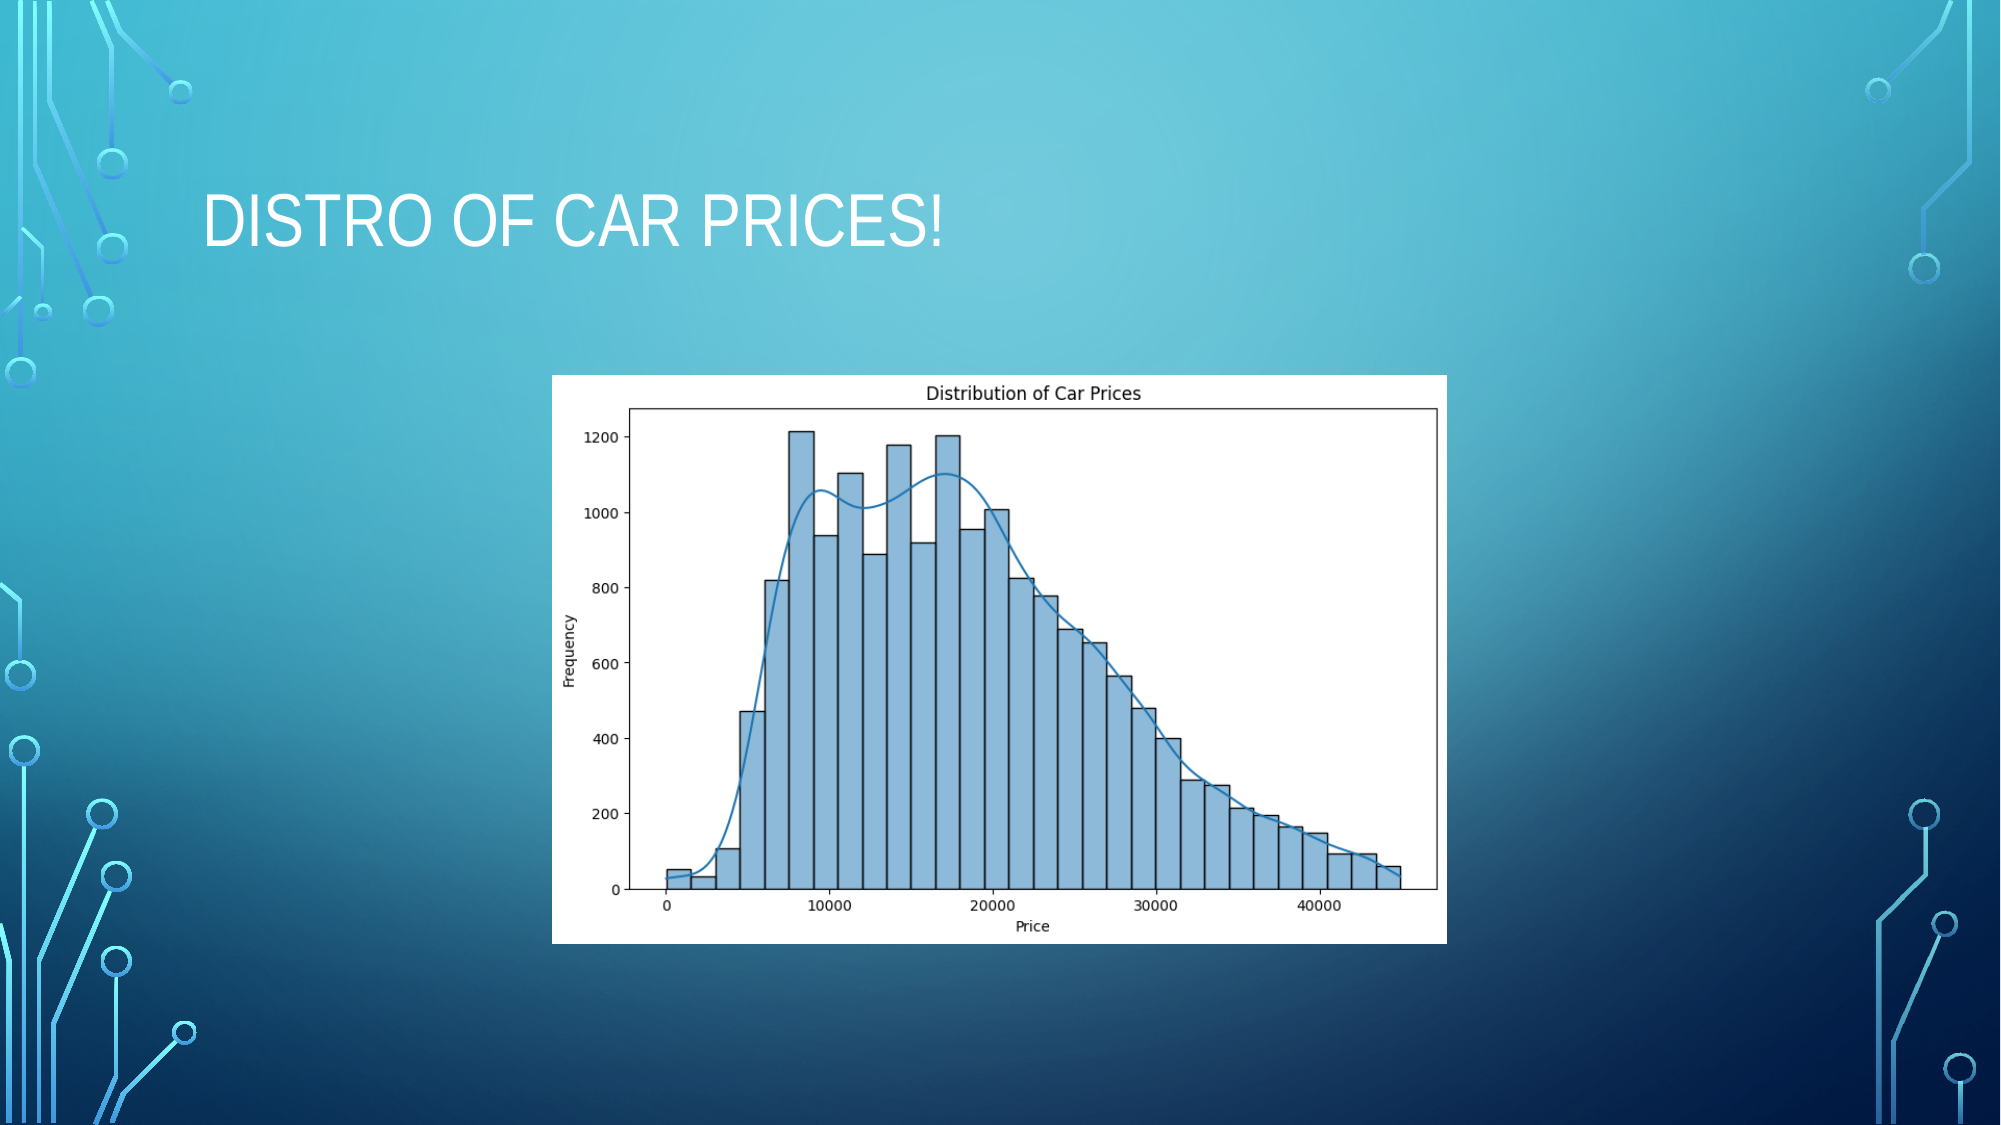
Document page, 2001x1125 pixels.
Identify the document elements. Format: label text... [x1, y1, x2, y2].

title Distro of Car Prices! [187, 101, 1813, 344]
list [552, 374, 1447, 945]
